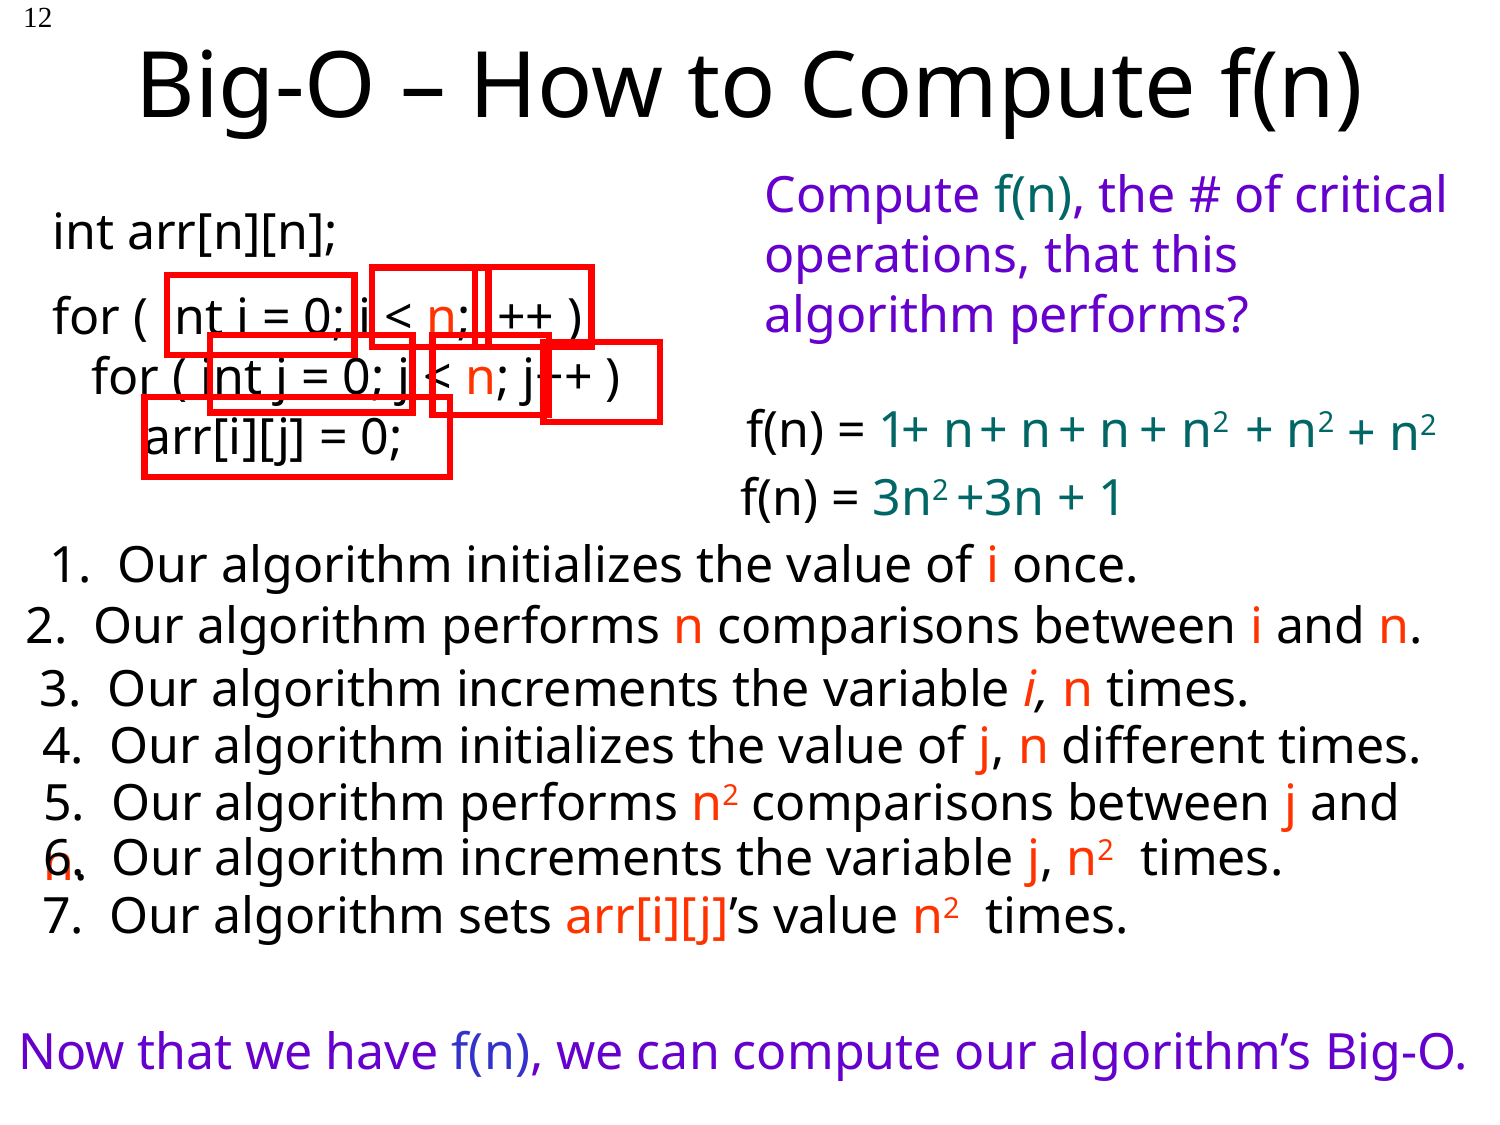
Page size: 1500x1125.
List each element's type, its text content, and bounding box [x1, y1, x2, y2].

text_box [210, 334, 413, 413]
text_box Now that we have f(n), we can compute our algorithm’s Big-O. [3, 1012, 1496, 1088]
text_box 3. Our algorithm increments the variable i, n times. [25, 649, 1265, 724]
text_box Compute f(n), the # of critical operations, that this algorithm performs? [750, 155, 1477, 350]
text_box 2. Our algorithm performs n comparisons between i and n. [10, 586, 1439, 662]
text_box 4. Our algorithm initializes the value of j, n different times. [27, 706, 1496, 781]
text_box [432, 334, 550, 415]
text_box f(n) = 3n2 +3n + 1 [725, 458, 1143, 524]
text_box + n [1043, 390, 1146, 466]
text_box + n2 [1332, 392, 1452, 468]
text_box f(n) = [731, 389, 887, 458]
slide_number 12 [0, 0, 68, 67]
text_box [144, 397, 450, 478]
text_box + n2 [1230, 390, 1350, 466]
text_box 1. Our algorithm initializes the value of i once. [35, 524, 1477, 600]
text_box [371, 267, 474, 348]
text_box 5. Our algorithm performs n2 comparisons between j and n. [28, 781, 1471, 817]
text_box [474, 267, 592, 342]
title Big-O – How to Compute f(n) [112, 0, 1388, 175]
text_box + n [964, 389, 1067, 465]
text_box + n [887, 389, 964, 458]
text_box int arr[n][n]; for ( int i = 0; i < n; i++ ) for ( int j = 0; j < n; j++ ) arr[i][j] = 0; [37, 192, 788, 473]
text_box 7. Our algorithm sets arr[i][j]’s value n2 times. [27, 876, 1469, 952]
text_box + n2 [1146, 390, 1230, 466]
text_box [543, 342, 661, 423]
text_box [167, 274, 355, 355]
text_box 6. Our algorithm increments the variable j, n2 times. [28, 817, 1471, 893]
text_box 1 [864, 390, 923, 466]
